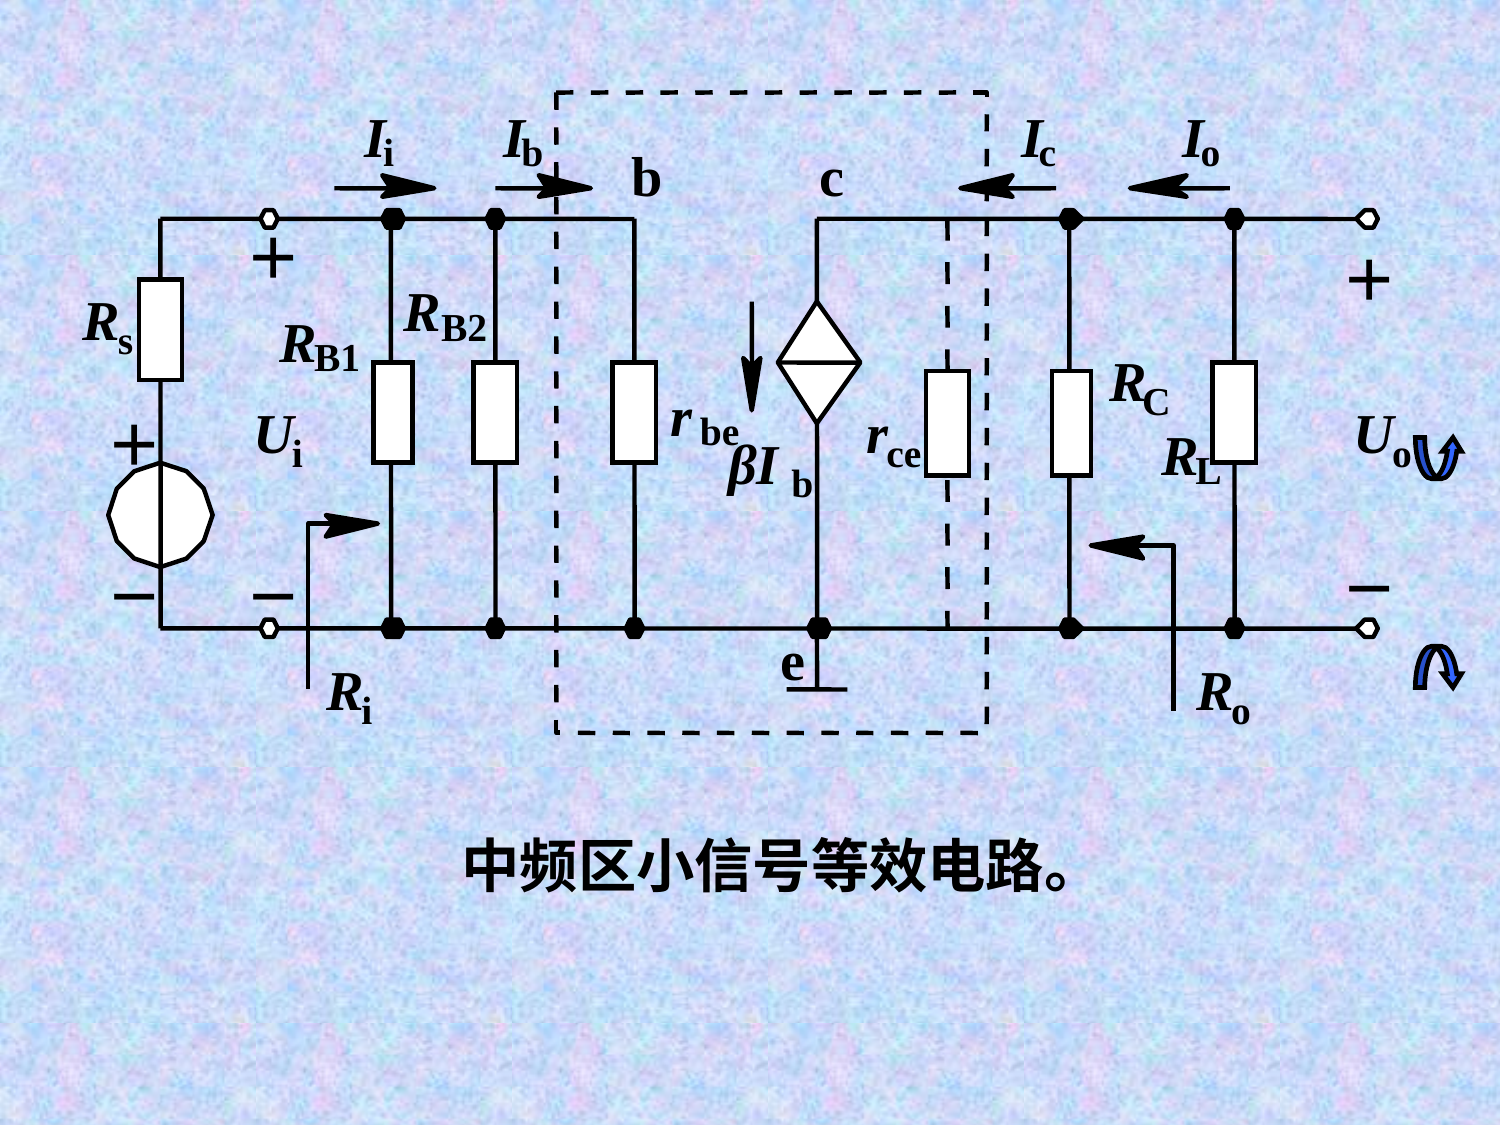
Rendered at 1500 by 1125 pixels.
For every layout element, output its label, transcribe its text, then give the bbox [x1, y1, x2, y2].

picture [0, 0, 1500, 1125]
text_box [82, 92, 1412, 734]
text_box 中频区小信号等效电路。 [152, 807, 1412, 908]
slide_number [1074, 987, 1451, 1066]
